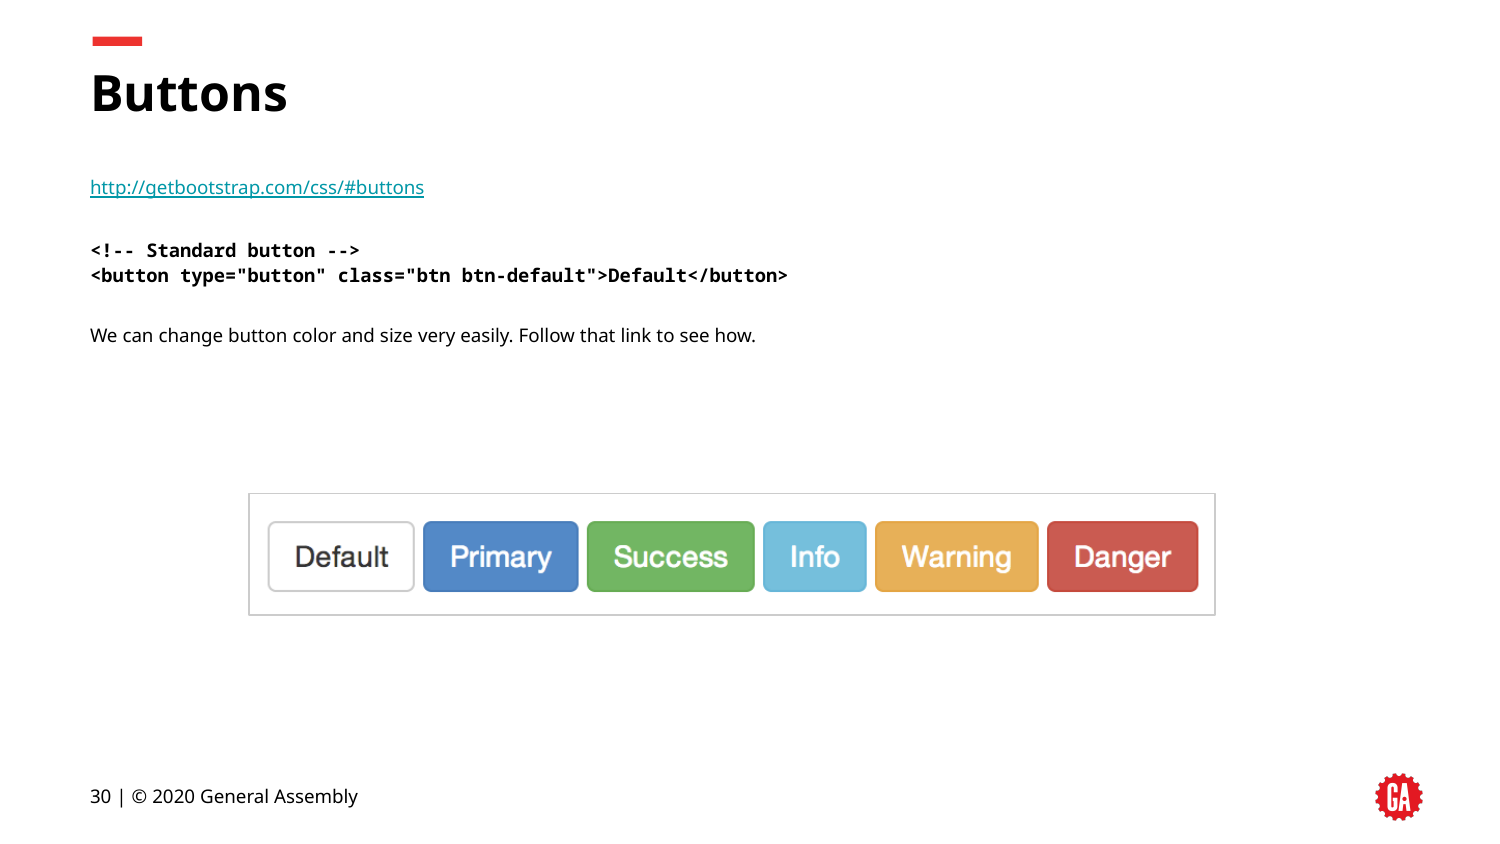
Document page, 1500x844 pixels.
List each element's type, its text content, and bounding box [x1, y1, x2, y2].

list http://getbootstrap.com/css/#buttons <!-- Standard button --> <button type="button" class="btn btn-default">Default</button> We can change button color and size very easily. Follow that link to see how. [75, 157, 1425, 640]
slide_number ‹#› | © 2020 General Assembly [75, 764, 465, 830]
title Buttons [75, 46, 1473, 140]
picture [1373, 771, 1425, 823]
picture [249, 494, 1215, 615]
